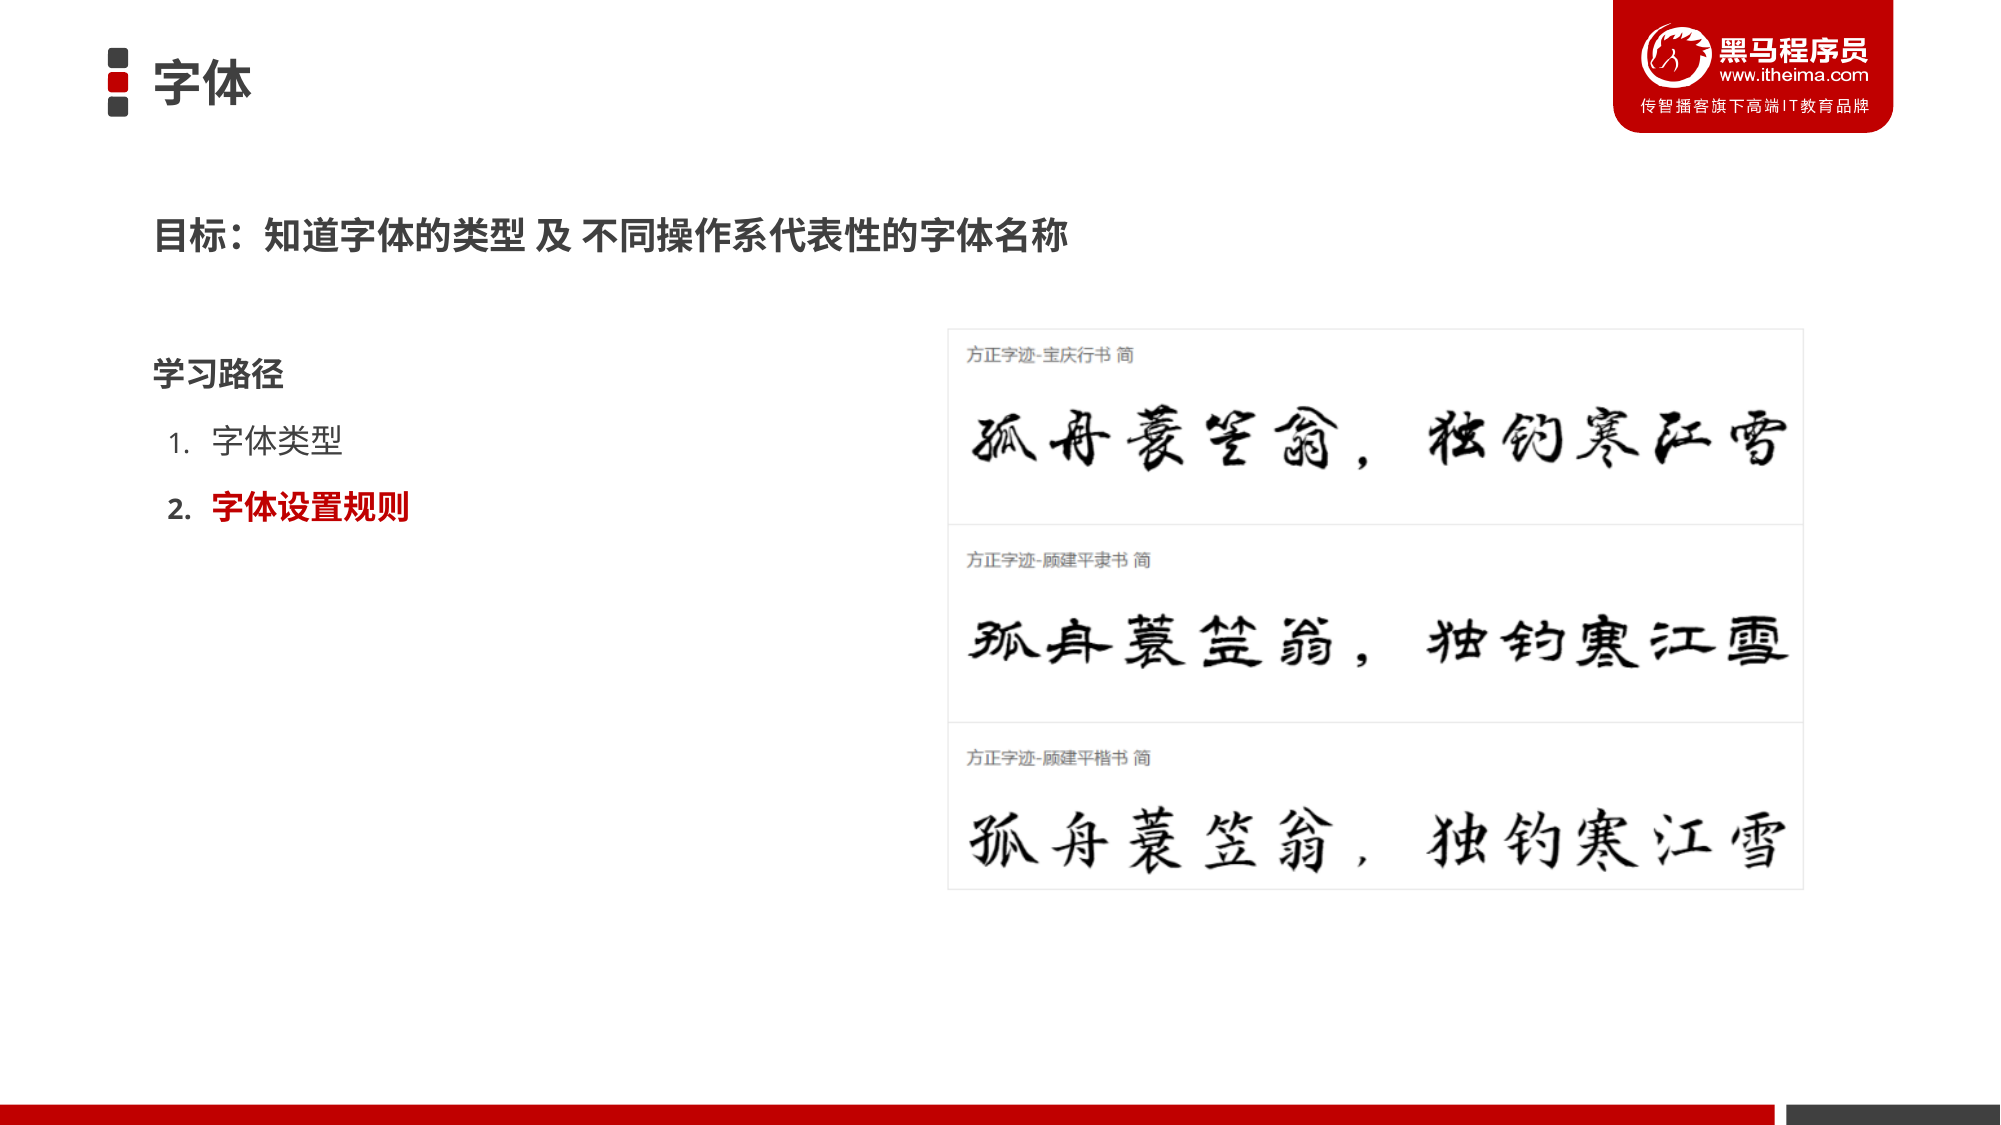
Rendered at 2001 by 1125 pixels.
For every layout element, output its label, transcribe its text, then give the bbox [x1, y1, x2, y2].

text_box 学习路径 字体类型 字体设置规则 [137, 326, 1280, 1019]
list 目标：知道字体的类型 及 不同操作系代表性的字体名称 [137, 192, 1753, 277]
picture [944, 326, 1808, 895]
title 字体 [137, 38, 1577, 124]
picture [1616, 11, 1894, 125]
